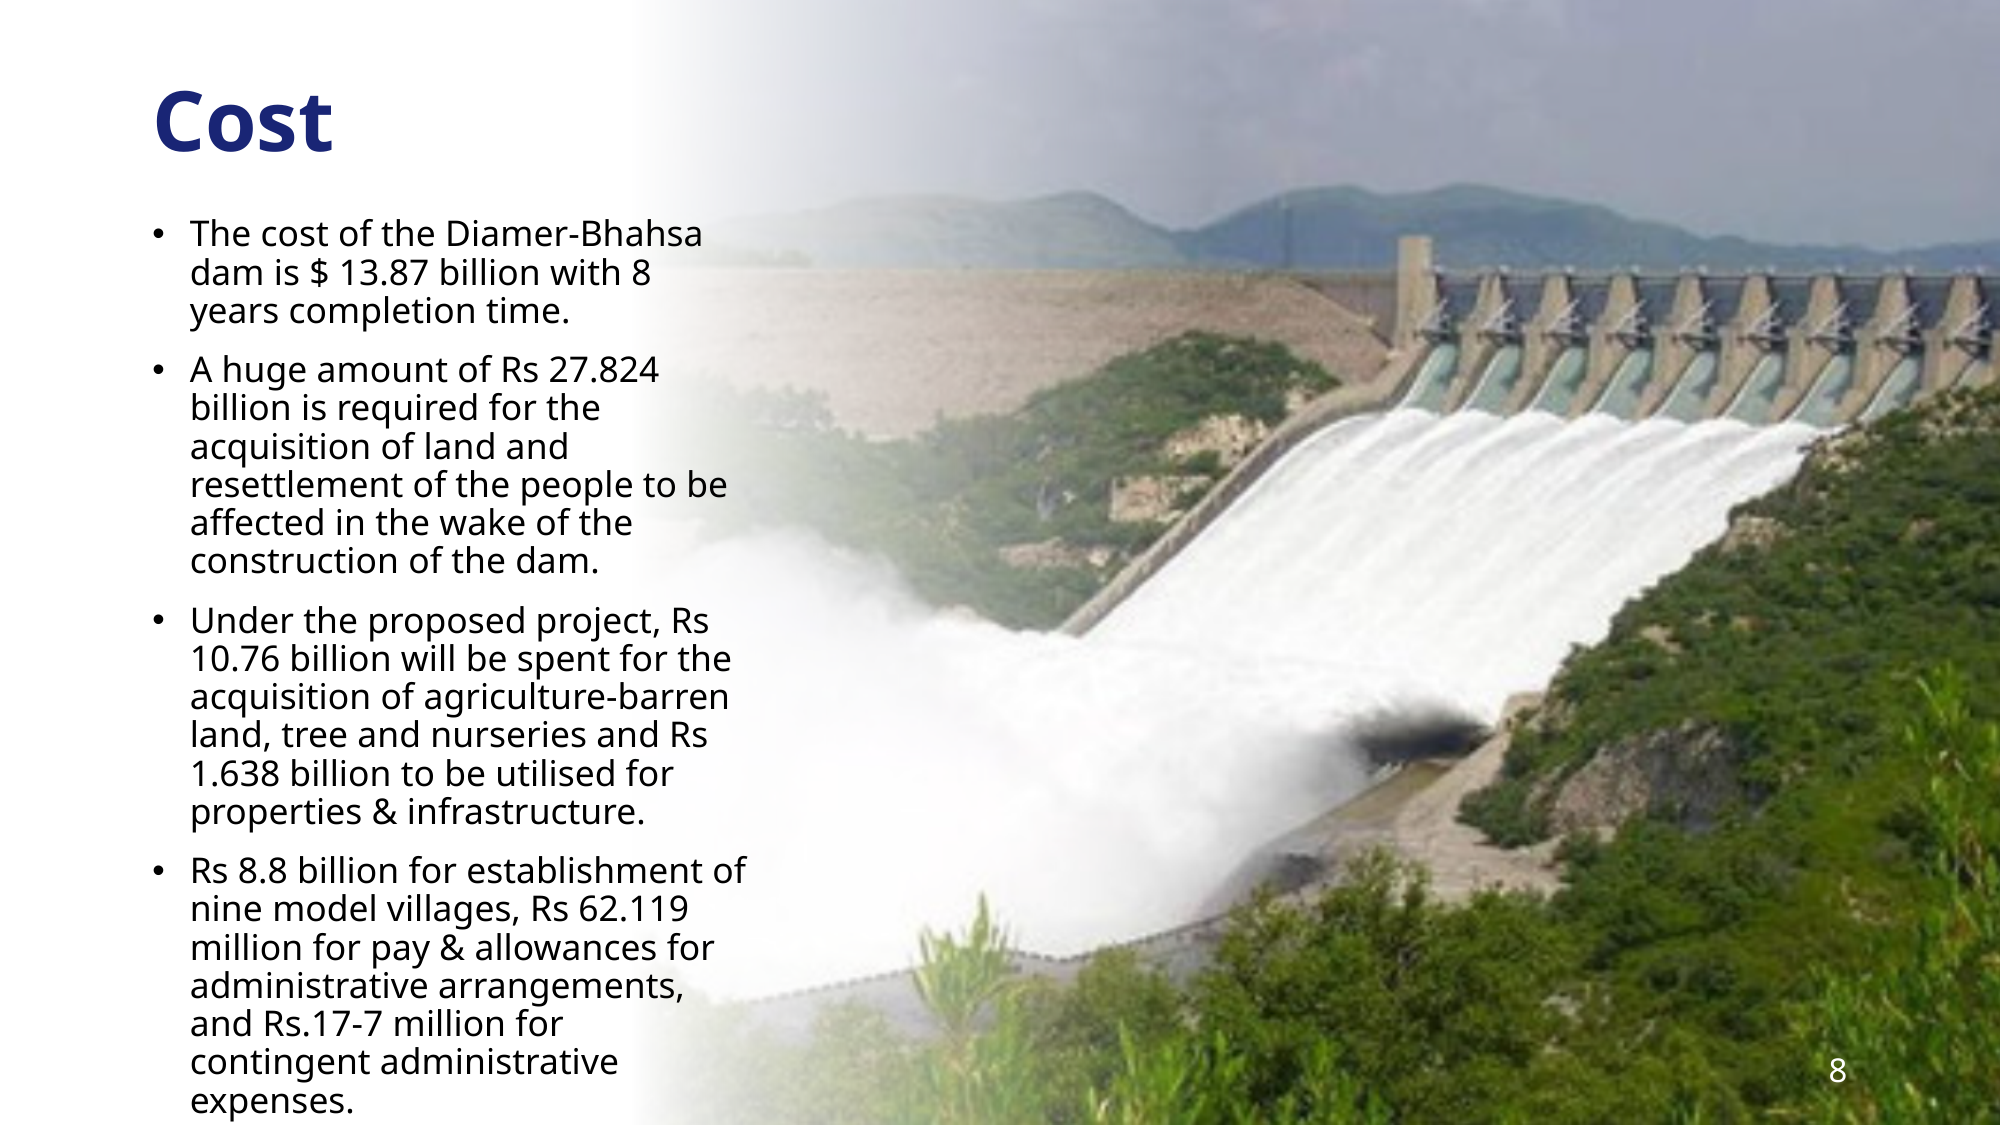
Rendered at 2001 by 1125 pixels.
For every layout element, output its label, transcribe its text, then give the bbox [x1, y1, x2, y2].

title Cost [137, 59, 408, 189]
picture [413, 0, 2000, 1125]
list The cost of the Diamer-Bhahsa dam is $ 13.87 billion with 8 years completion time. A huge amount of Rs 27.824 billion is required for the acquisition of land and resettlement of the people to be affected in the wake of the construction of the dam. Under the proposed project, Rs 10.76 billion will be spent for the acquisition of agriculture-barren land, tree and nurseries and Rs 1.638 billion to be utilised for properties & infrastructure. Rs 8.8 billion for establishment of nine model villages, Rs 62.119 million for pay & allowances for administrative arrangements, and Rs.17-7 million for contingent administrative expenses. [137, 208, 408, 823]
text_box [0, 0, 411, 1125]
